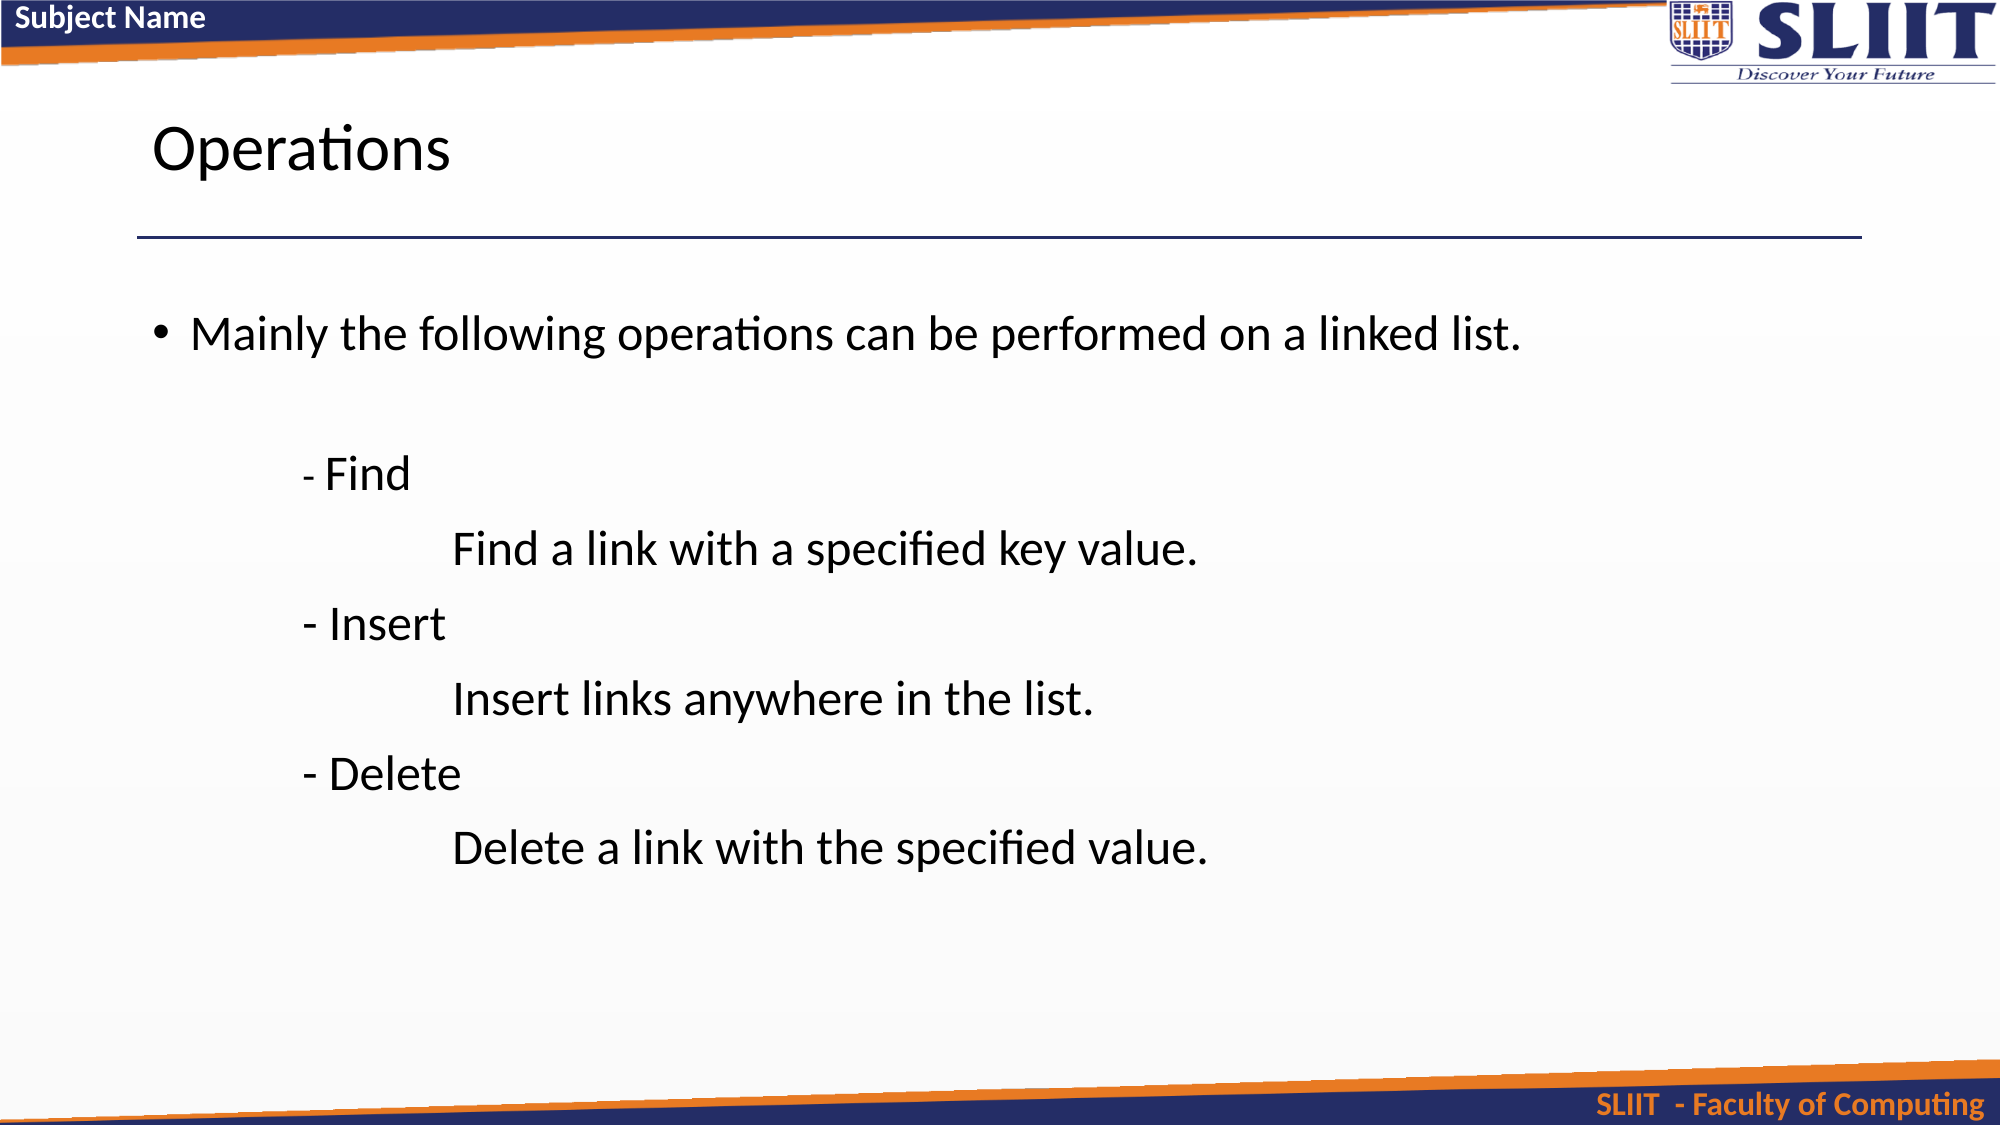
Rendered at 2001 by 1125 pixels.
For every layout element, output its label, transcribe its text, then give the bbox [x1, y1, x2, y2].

picture [0, 1050, 2000, 1125]
picture [1666, 0, 2000, 84]
picture [3, 2, 1665, 75]
list Mainly the following operations can be performed on a linked list. - Find Find a link with a specified key value. - Insert Insert links anywhere in the list. - Delete Delete a link with the specified value. [137, 299, 1863, 1014]
title Operations [137, 59, 1863, 238]
